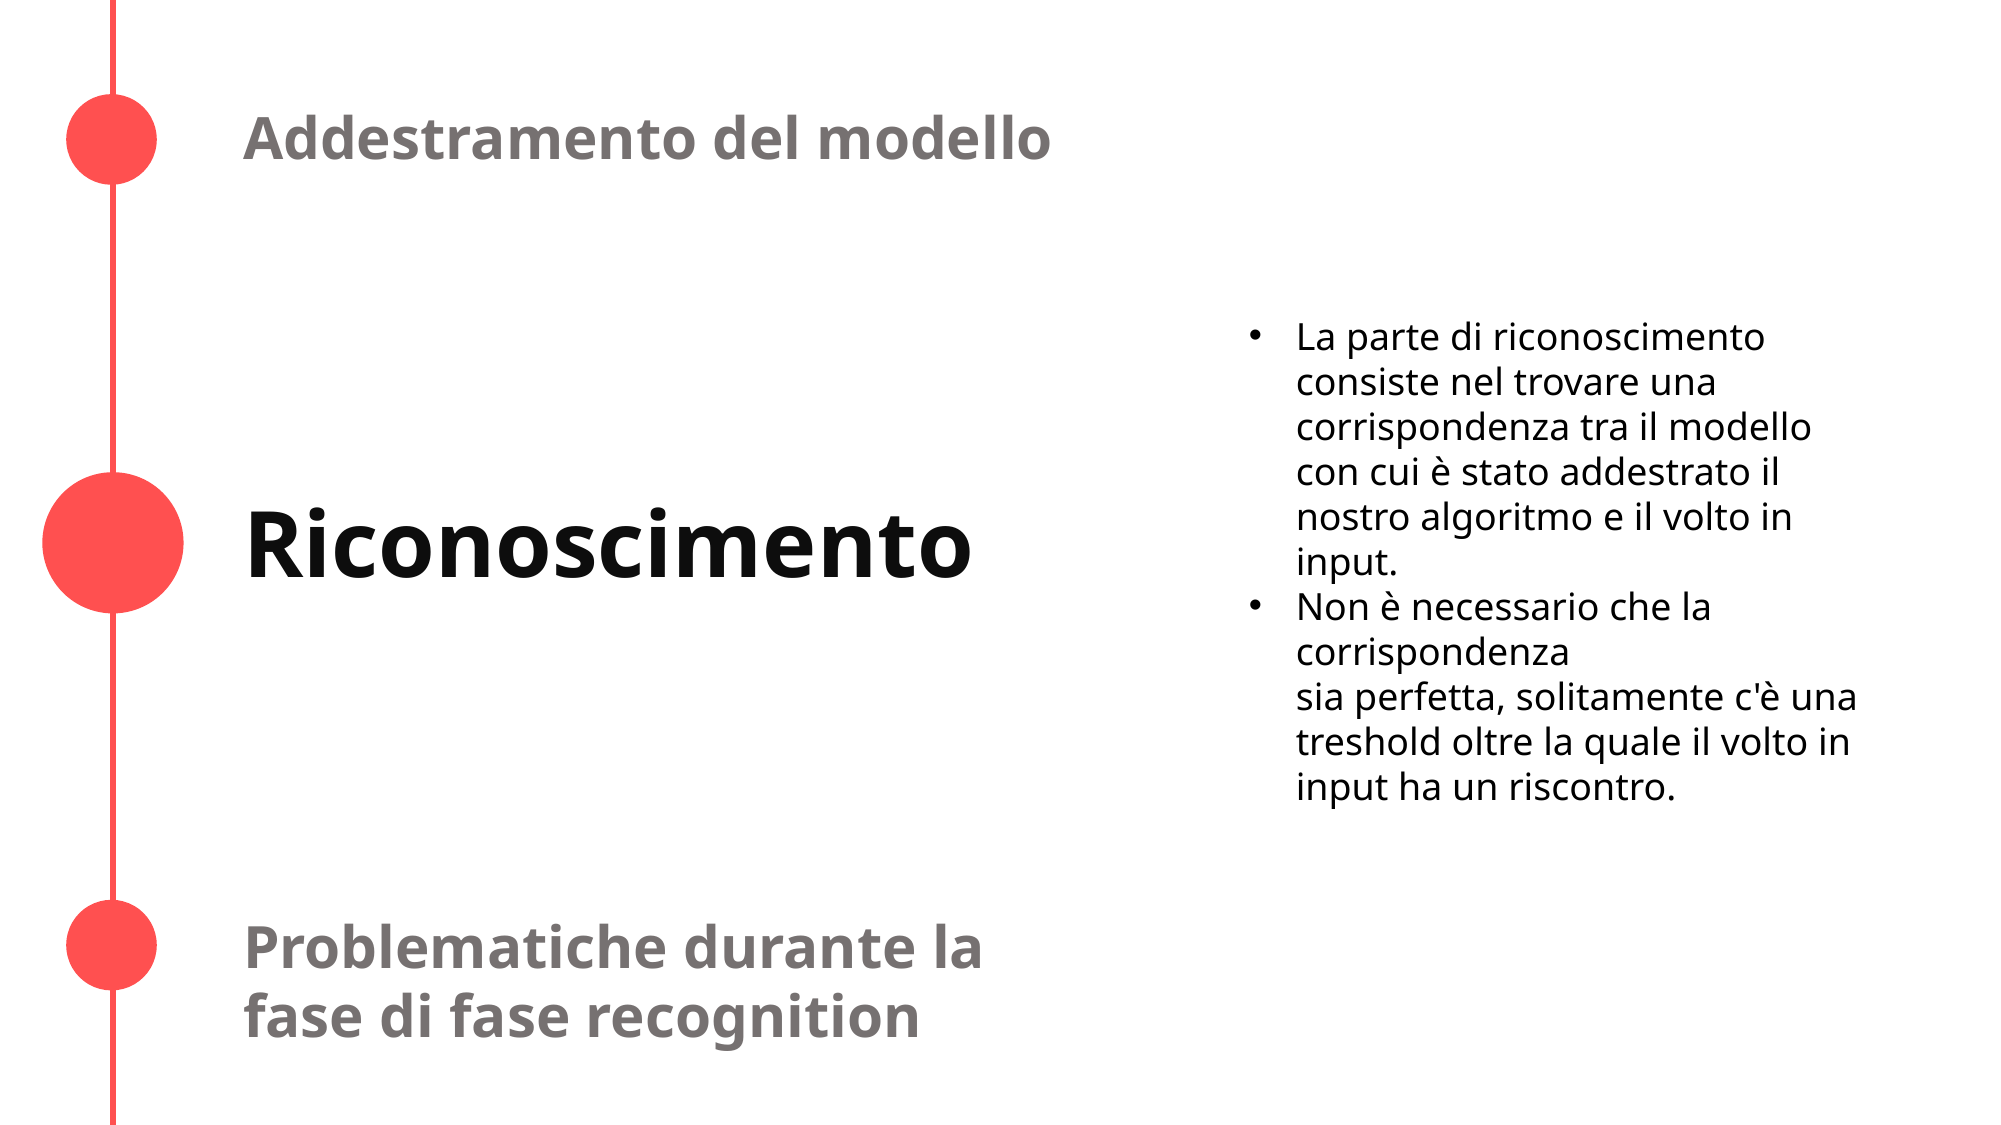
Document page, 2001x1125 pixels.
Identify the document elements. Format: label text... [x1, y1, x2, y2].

text_box [66, 94, 110, 185]
text_box [42, 472, 110, 614]
text_box Riconoscimento [228, 478, 1085, 604]
text_box Problematiche durante la fase di fase recognition [228, 902, 1085, 1058]
text_box [116, 900, 157, 991]
text_box [116, 94, 157, 185]
text_box [66, 899, 110, 991]
text_box Addestramento del modello [228, 93, 1085, 179]
text_box [116, 472, 184, 614]
text_box La parte di riconoscimento consiste nel trovare una corrispondenza tra il modello con cui è stato addestrato il nostro algoritmo e il volto in input. Non è necessario che la corrispondenza sia perfetta, solitamente c'è una treshold oltre la quale il volto in input ha un riscontro. [1233, 304, 1887, 815]
